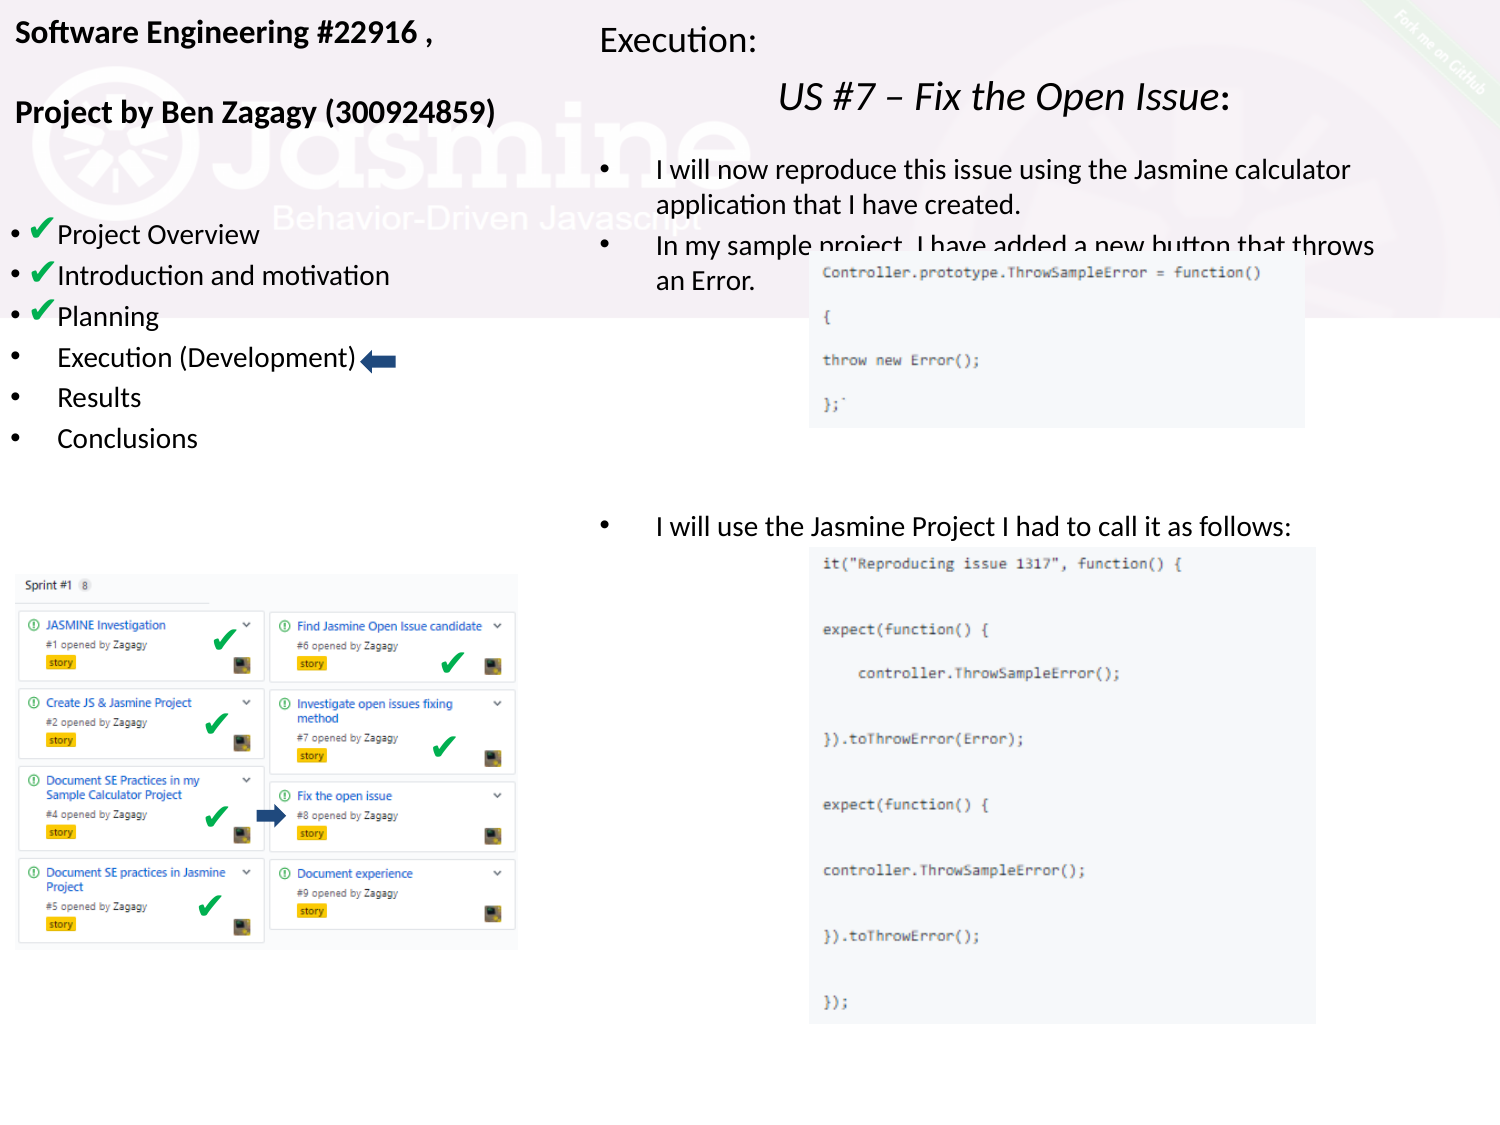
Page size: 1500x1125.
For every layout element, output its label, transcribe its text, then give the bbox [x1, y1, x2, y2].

text_box [358, 347, 398, 376]
list Project Overview Introduction and motivation Planning Execution (Development) Results Conclusions [0, 208, 489, 978]
text_box ✔ [12, 240, 74, 278]
picture [808, 250, 1305, 429]
text_box ✔ [11, 196, 74, 256]
picture [808, 546, 1316, 1024]
title Software Engineering #22916 , Project by Ben Zagagy (300924859) [0, 0, 585, 138]
picture [14, 574, 518, 951]
list Execution: US #7 – Fix the Open Issue: I will now reproduce this issue using the Jasmine calculator application that I have created. In my sample project, I have added a new button that throws an Error. I will use the Jasmine Project I had to call it as follows: [584, 7, 1424, 1094]
text_box ✔ [12, 278, 74, 339]
